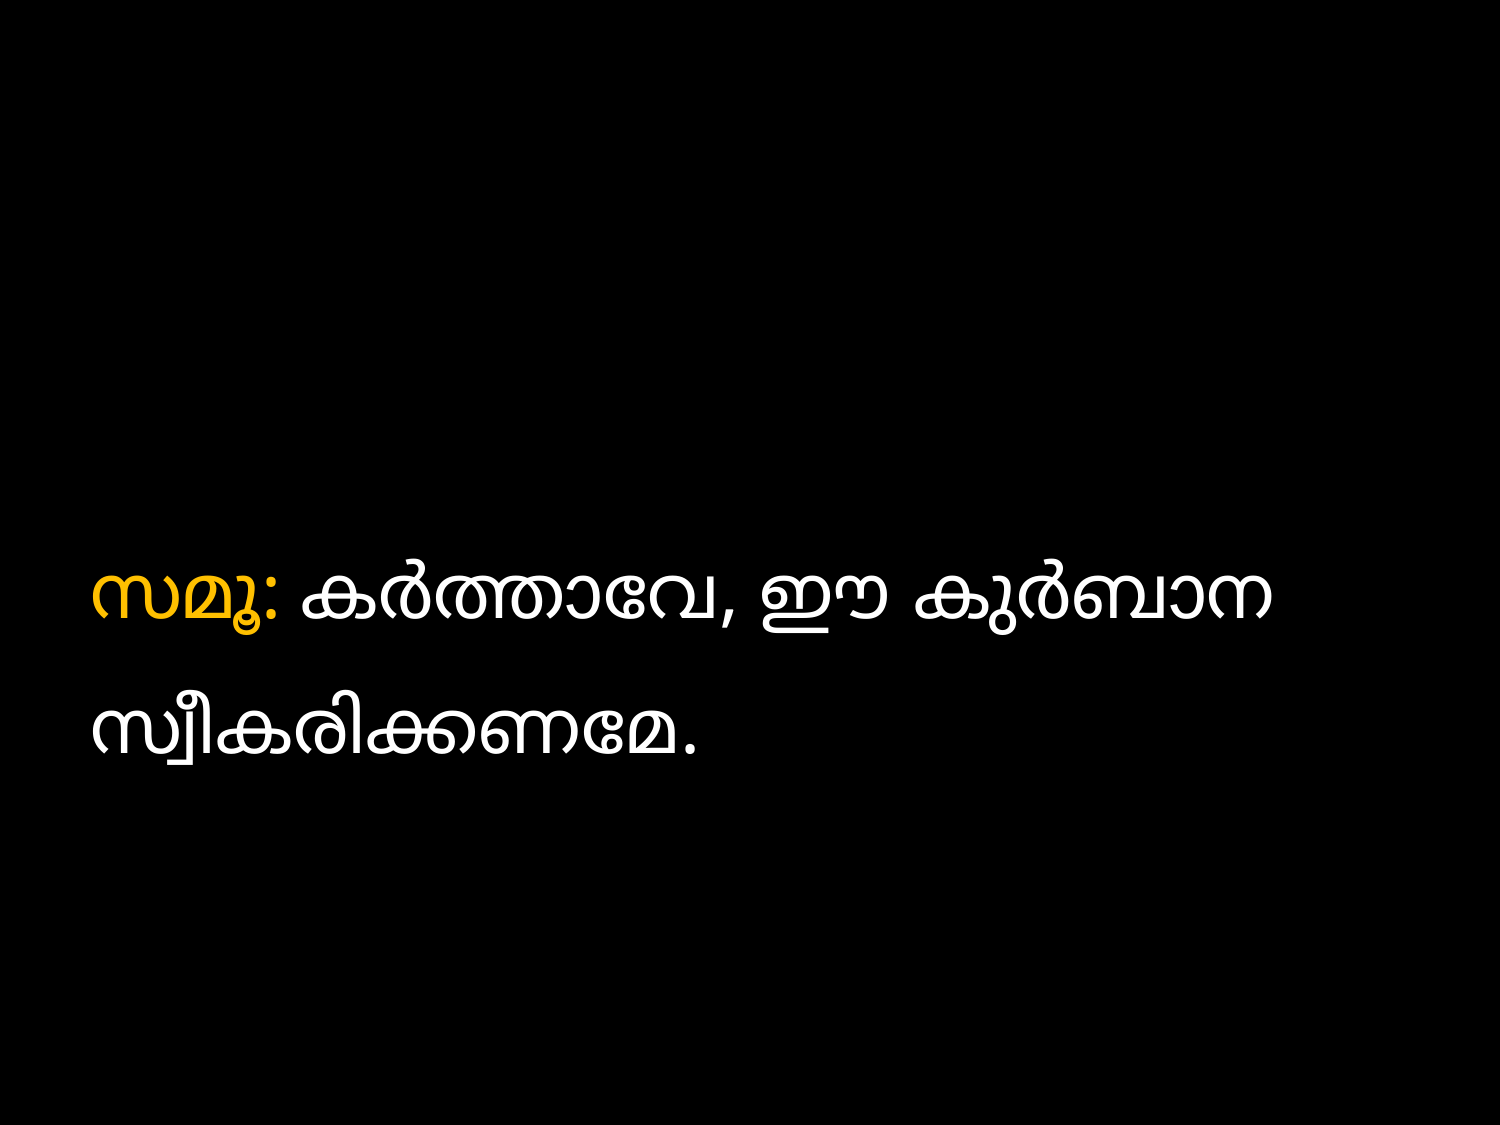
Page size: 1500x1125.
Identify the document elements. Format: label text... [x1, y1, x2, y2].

list സമൂ: കര്‍ത്താവേ, ഈ കുര്‍ബാന സ്വീകരിക്കണമേ. [75, 262, 1425, 1005]
